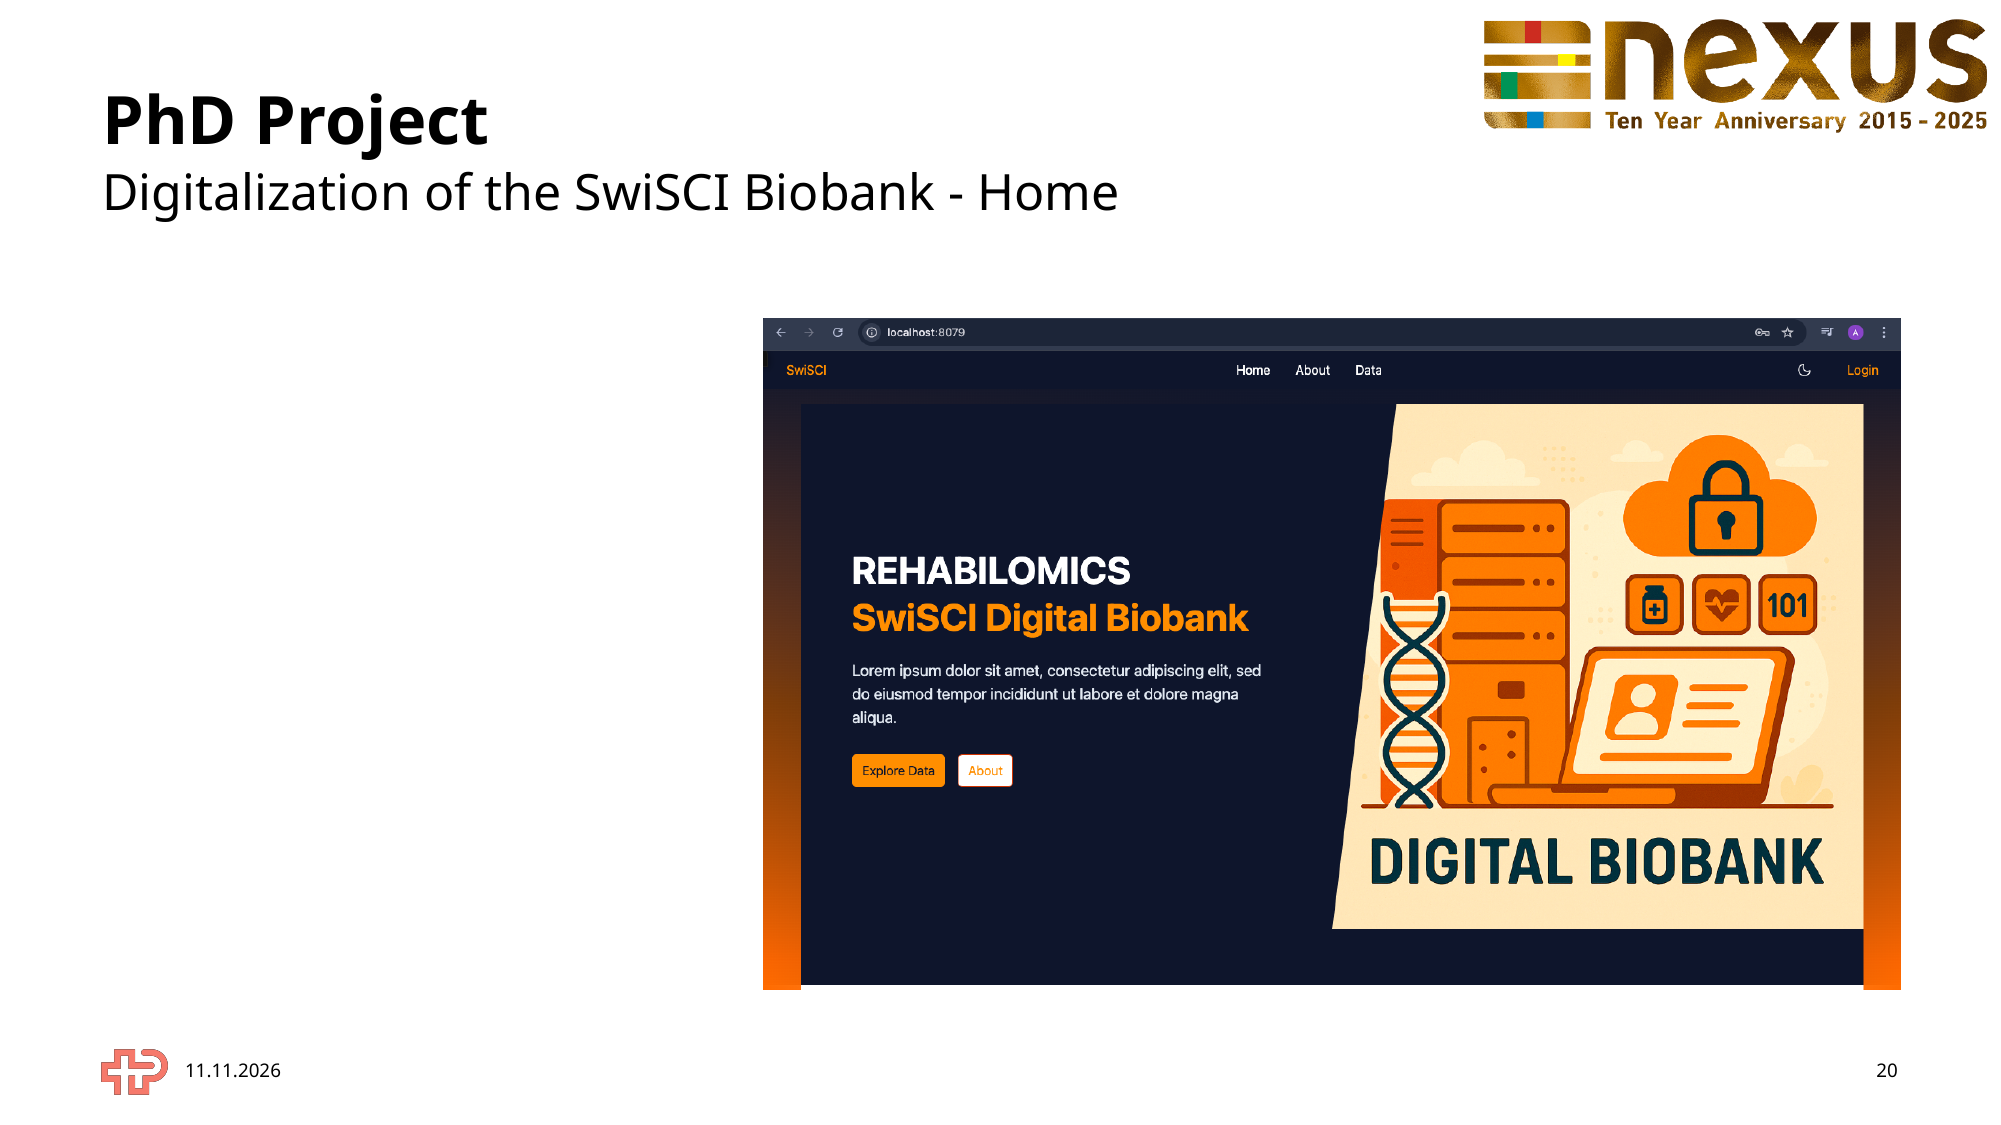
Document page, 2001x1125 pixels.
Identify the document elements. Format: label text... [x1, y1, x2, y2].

picture [763, 317, 1901, 990]
title PhD Project [102, 78, 1898, 160]
picture [90, 1038, 175, 1106]
list Digitalization of the SwiSCI Biobank - Home [102, 160, 1898, 244]
slide_number 20 [1815, 1056, 1898, 1087]
picture [1483, 19, 1987, 133]
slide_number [184, 1056, 622, 1087]
